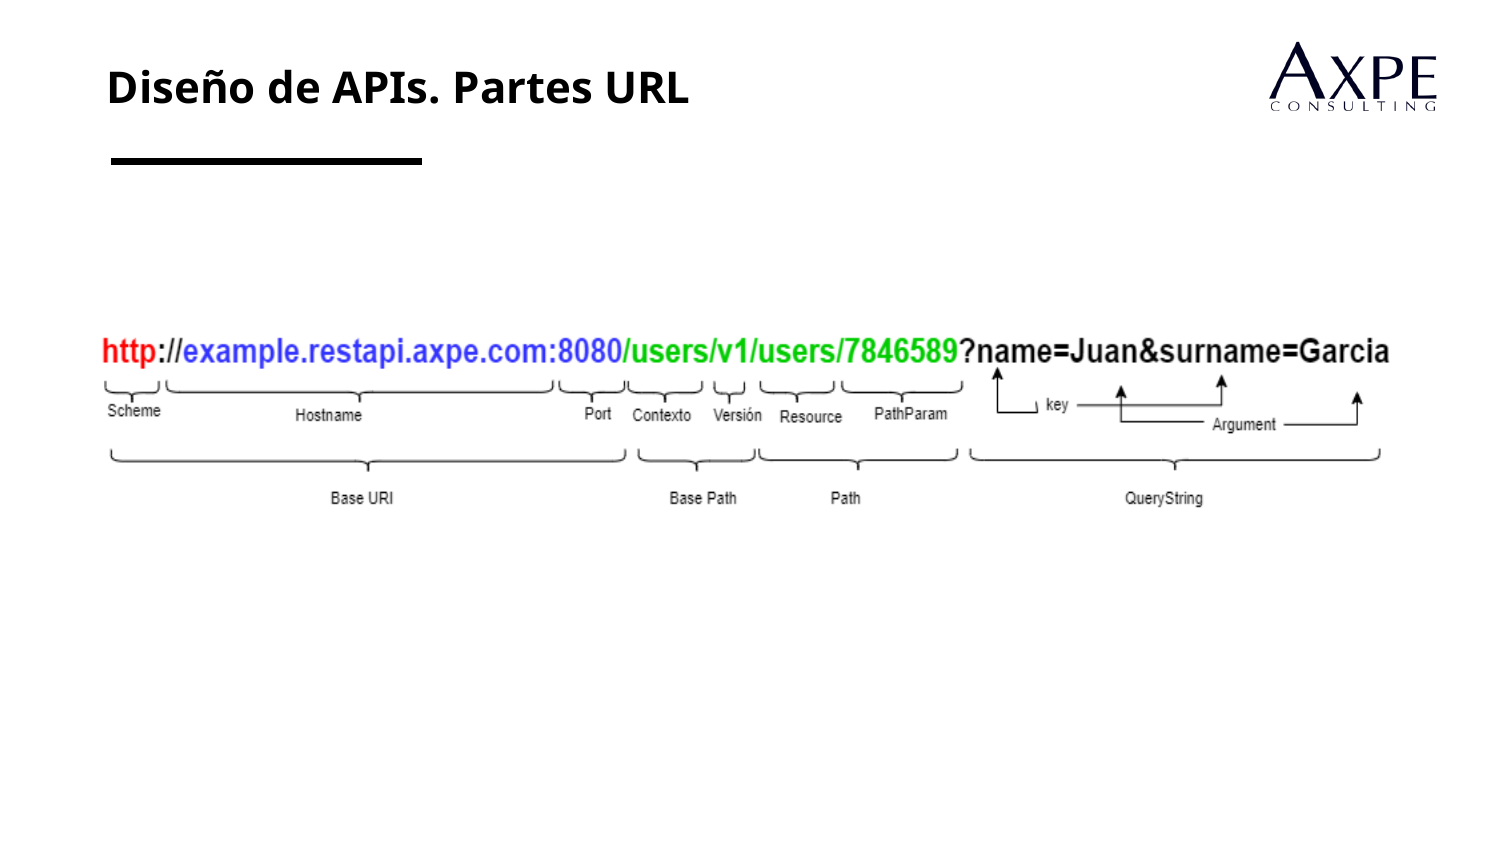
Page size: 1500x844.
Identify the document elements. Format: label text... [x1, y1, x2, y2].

picture [1257, 40, 1448, 113]
text_box Diseño de APIs. Partes URL [91, 36, 1077, 127]
picture [91, 329, 1398, 515]
